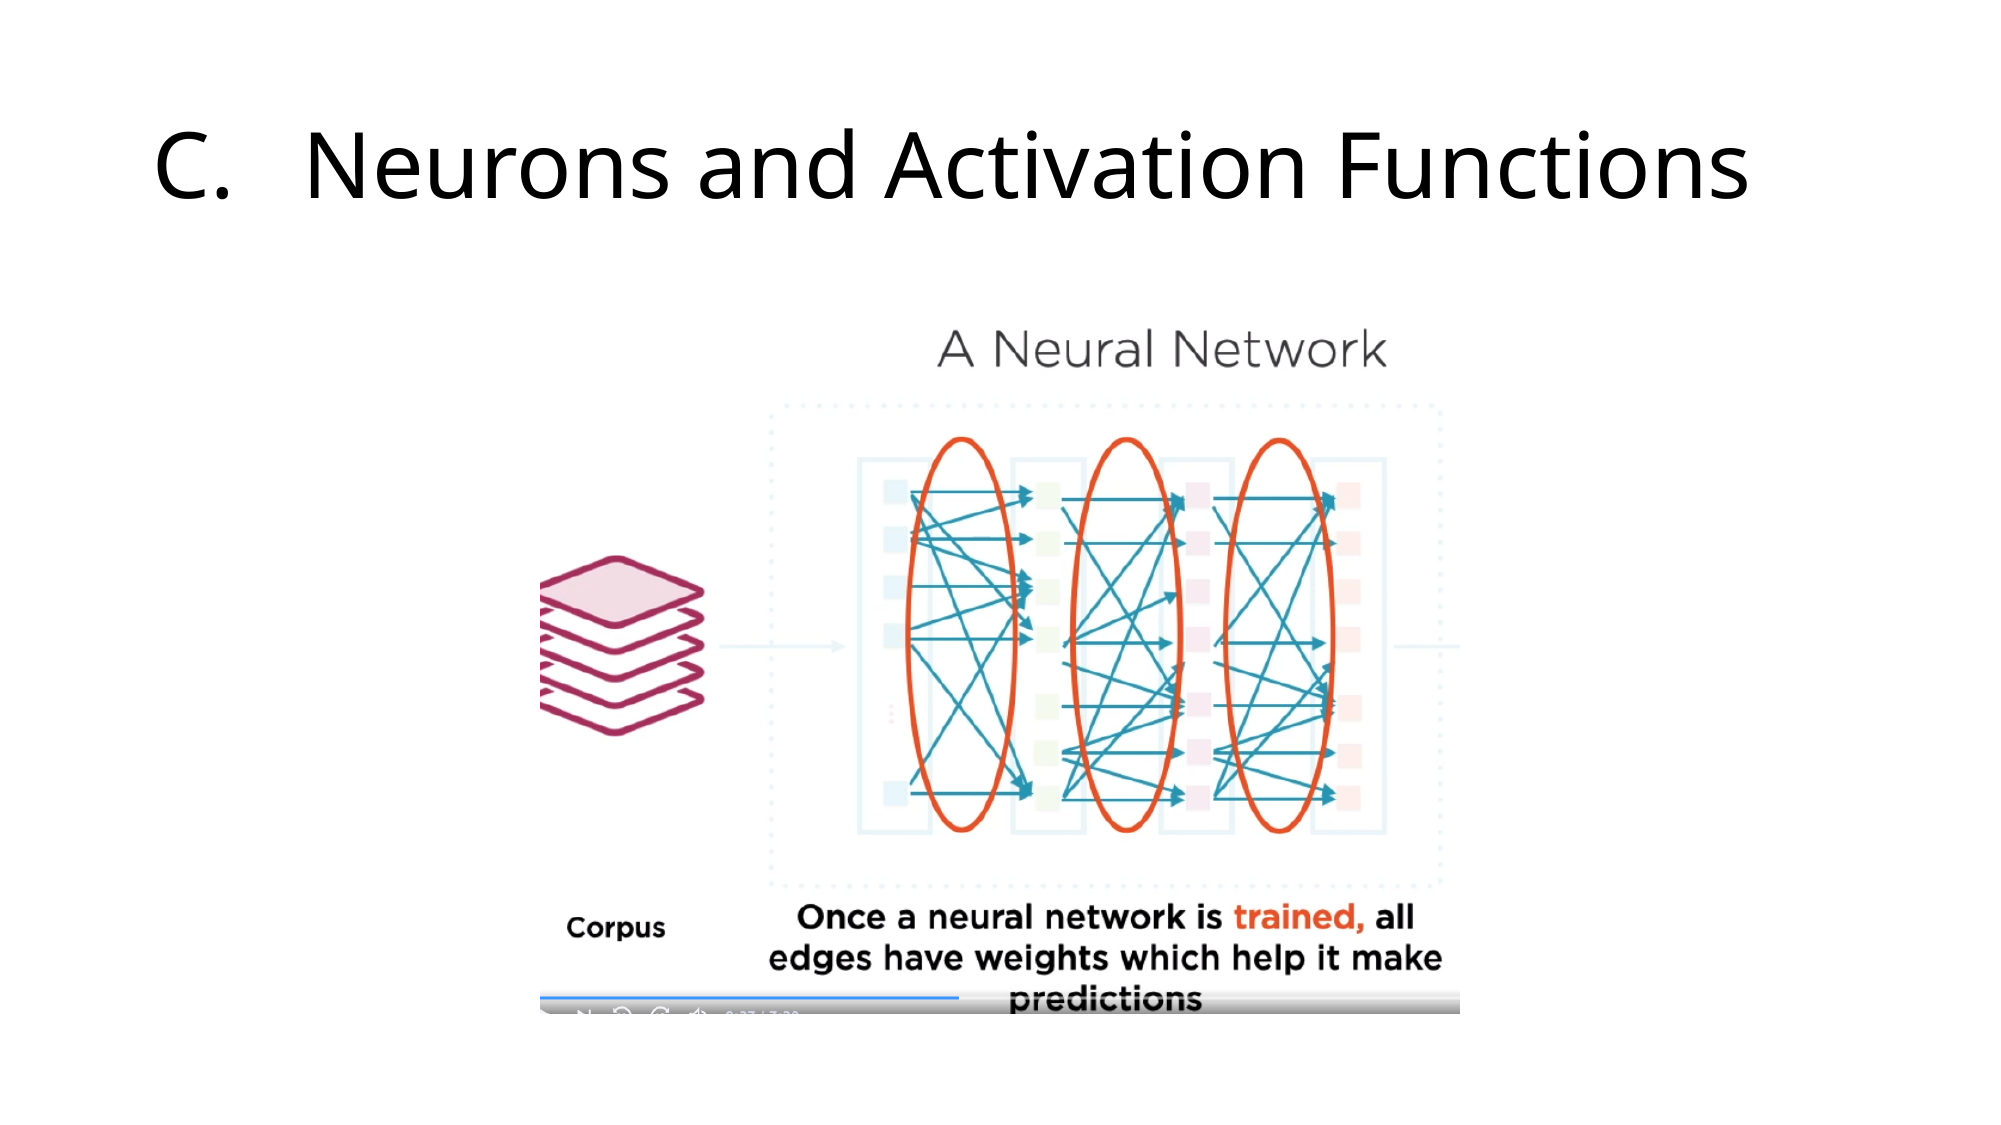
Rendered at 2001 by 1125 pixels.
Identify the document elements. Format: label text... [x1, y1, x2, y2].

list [540, 299, 1460, 1014]
title C. Neurons and Activation Functions [137, 59, 1863, 278]
